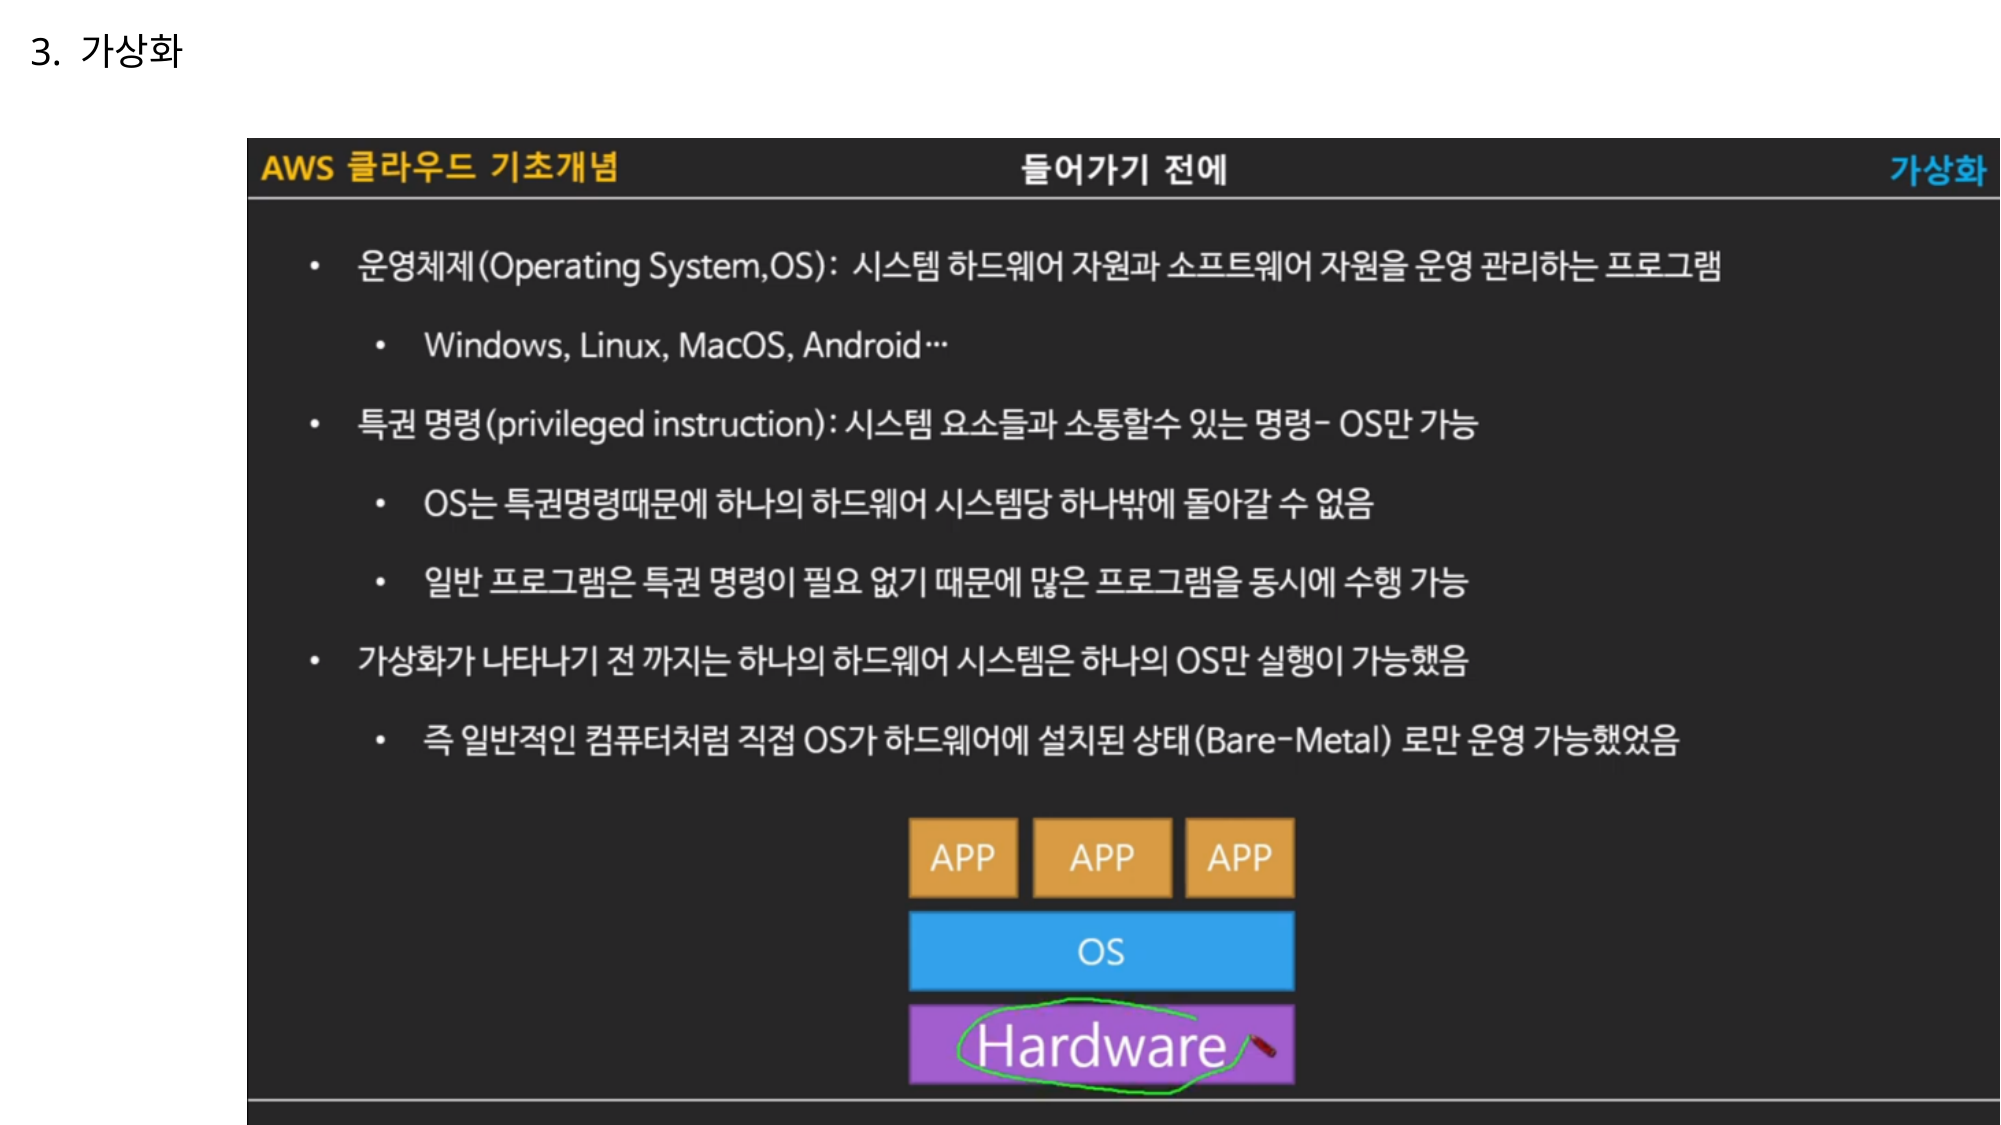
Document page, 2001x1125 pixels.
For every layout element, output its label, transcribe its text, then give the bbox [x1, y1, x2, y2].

text_box 3. 가상화 [15, 20, 1489, 125]
picture [247, 138, 2000, 1125]
